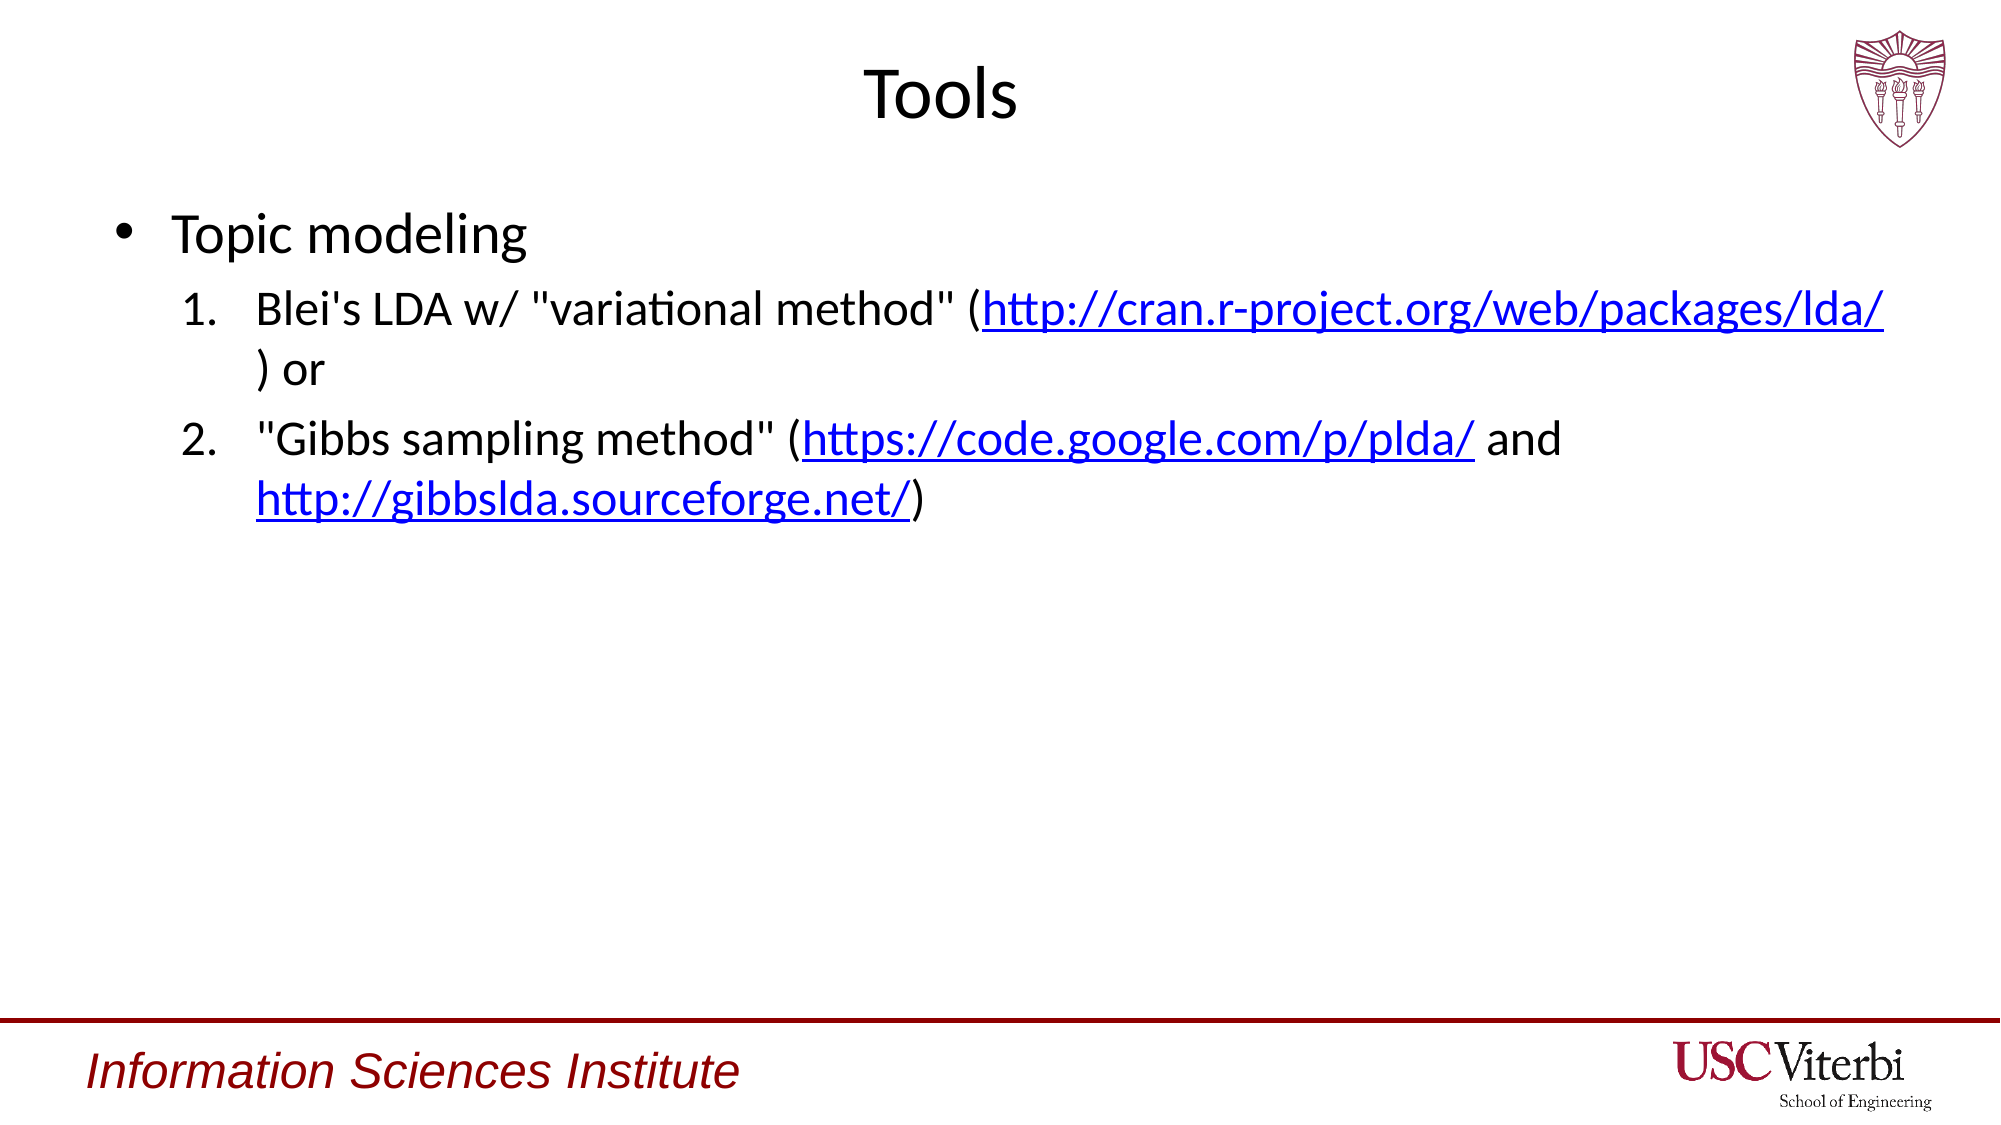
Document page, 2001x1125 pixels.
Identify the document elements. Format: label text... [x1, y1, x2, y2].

list Topic modeling Blei's LDA w/ "variational method" (http://cran.r-project.org/web/packages/lda/) or "Gibbs sampling method" (https://code.google.com/p/plda/ and http://gibbslda.sourceforge.net/) [99, 187, 1902, 1005]
title Tools [99, 35, 1783, 141]
picture [1824, 13, 1975, 164]
picture [1641, 1027, 1964, 1118]
